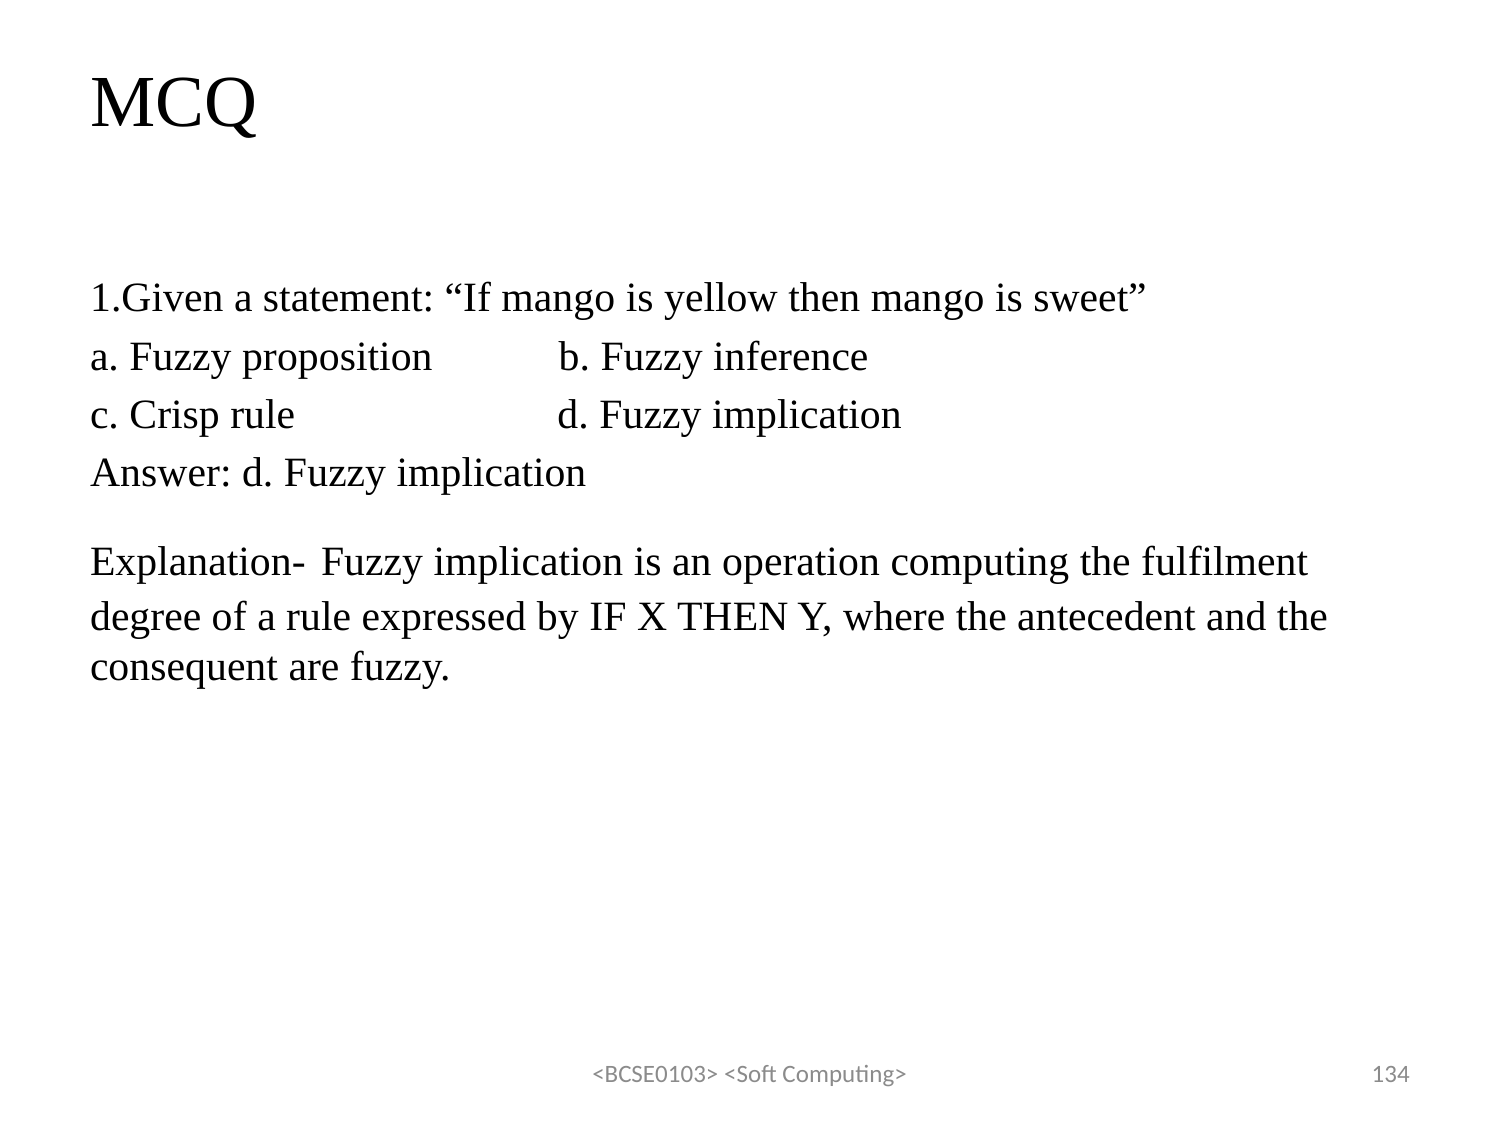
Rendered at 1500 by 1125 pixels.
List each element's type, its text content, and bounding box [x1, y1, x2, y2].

list 1.Given a statement: “If mango is yellow then mango is sweet” a. Fuzzy proposition b. Fuzzy inference c. Crisp rule d. Fuzzy implication Answer: d. Fuzzy implication Explanation- Fuzzy implication is an operation computing the fulfilment degree of a rule expressed by IF X THEN Y, where the antecedent and the consequent are fuzzy. [75, 262, 1425, 1005]
slide_number 134 [1074, 1042, 1425, 1103]
title MCQ [75, 45, 1425, 149]
footer <BCSE0103> <Soft Computing> [512, 1042, 988, 1103]
